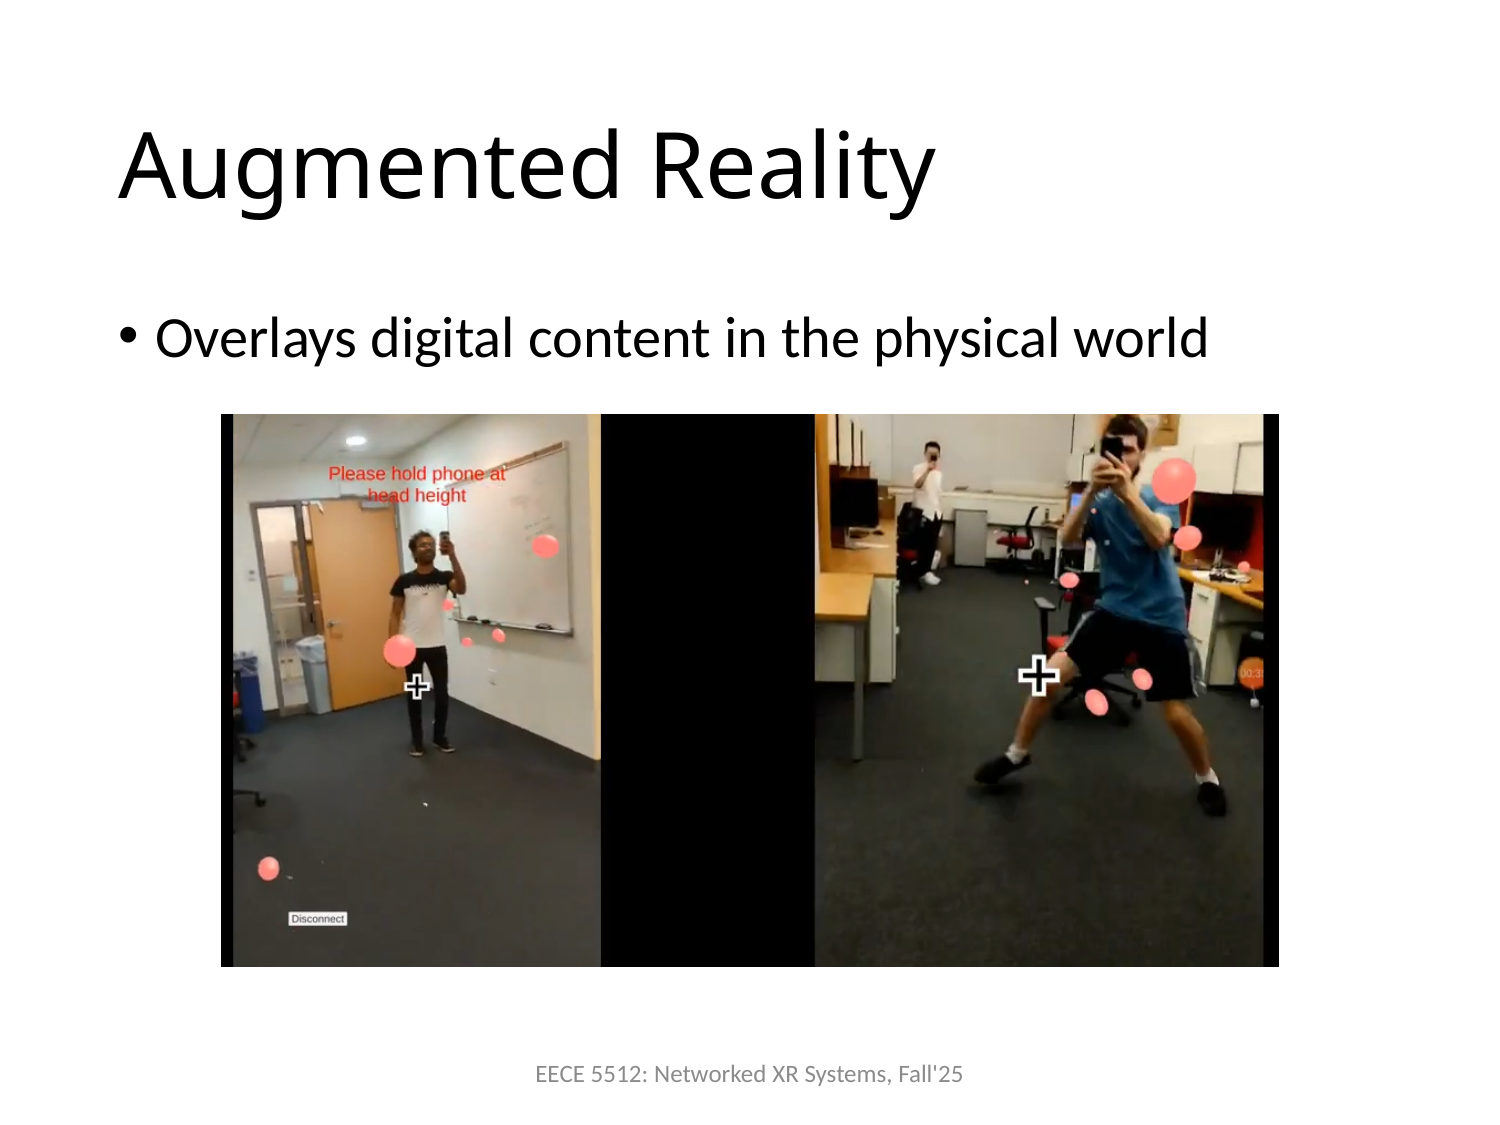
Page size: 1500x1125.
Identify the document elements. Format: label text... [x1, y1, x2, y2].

title Augmented Reality [103, 59, 1397, 278]
list Overlays digital content in the physical world [103, 299, 1397, 1014]
footer EECE 5512: Networked XR Systems, Fall'25 [496, 1042, 1004, 1103]
picture [221, 414, 1279, 967]
